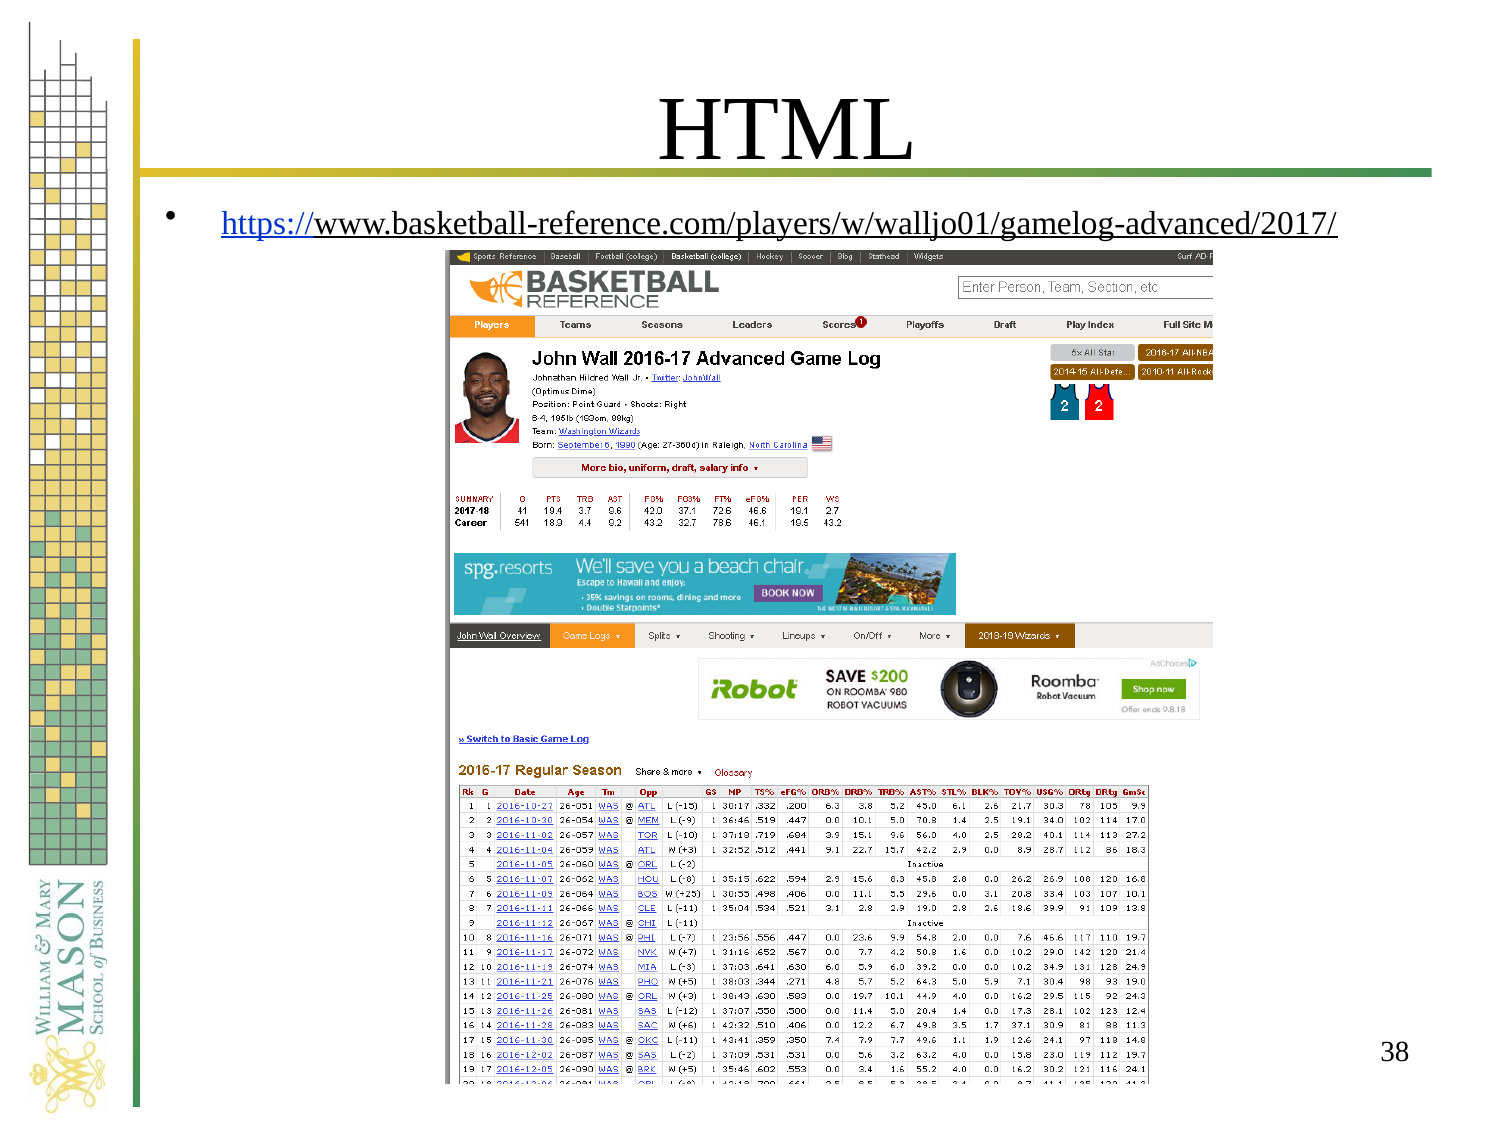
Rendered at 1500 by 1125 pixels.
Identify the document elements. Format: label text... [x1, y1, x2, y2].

picture [445, 250, 1213, 1084]
slide_number 38 [1048, 1024, 1426, 1103]
title HTML [150, 45, 1425, 189]
list https://www.basketball-reference.com/players/w/walljo01/gamelog-advanced/2017/ [150, 189, 1425, 957]
